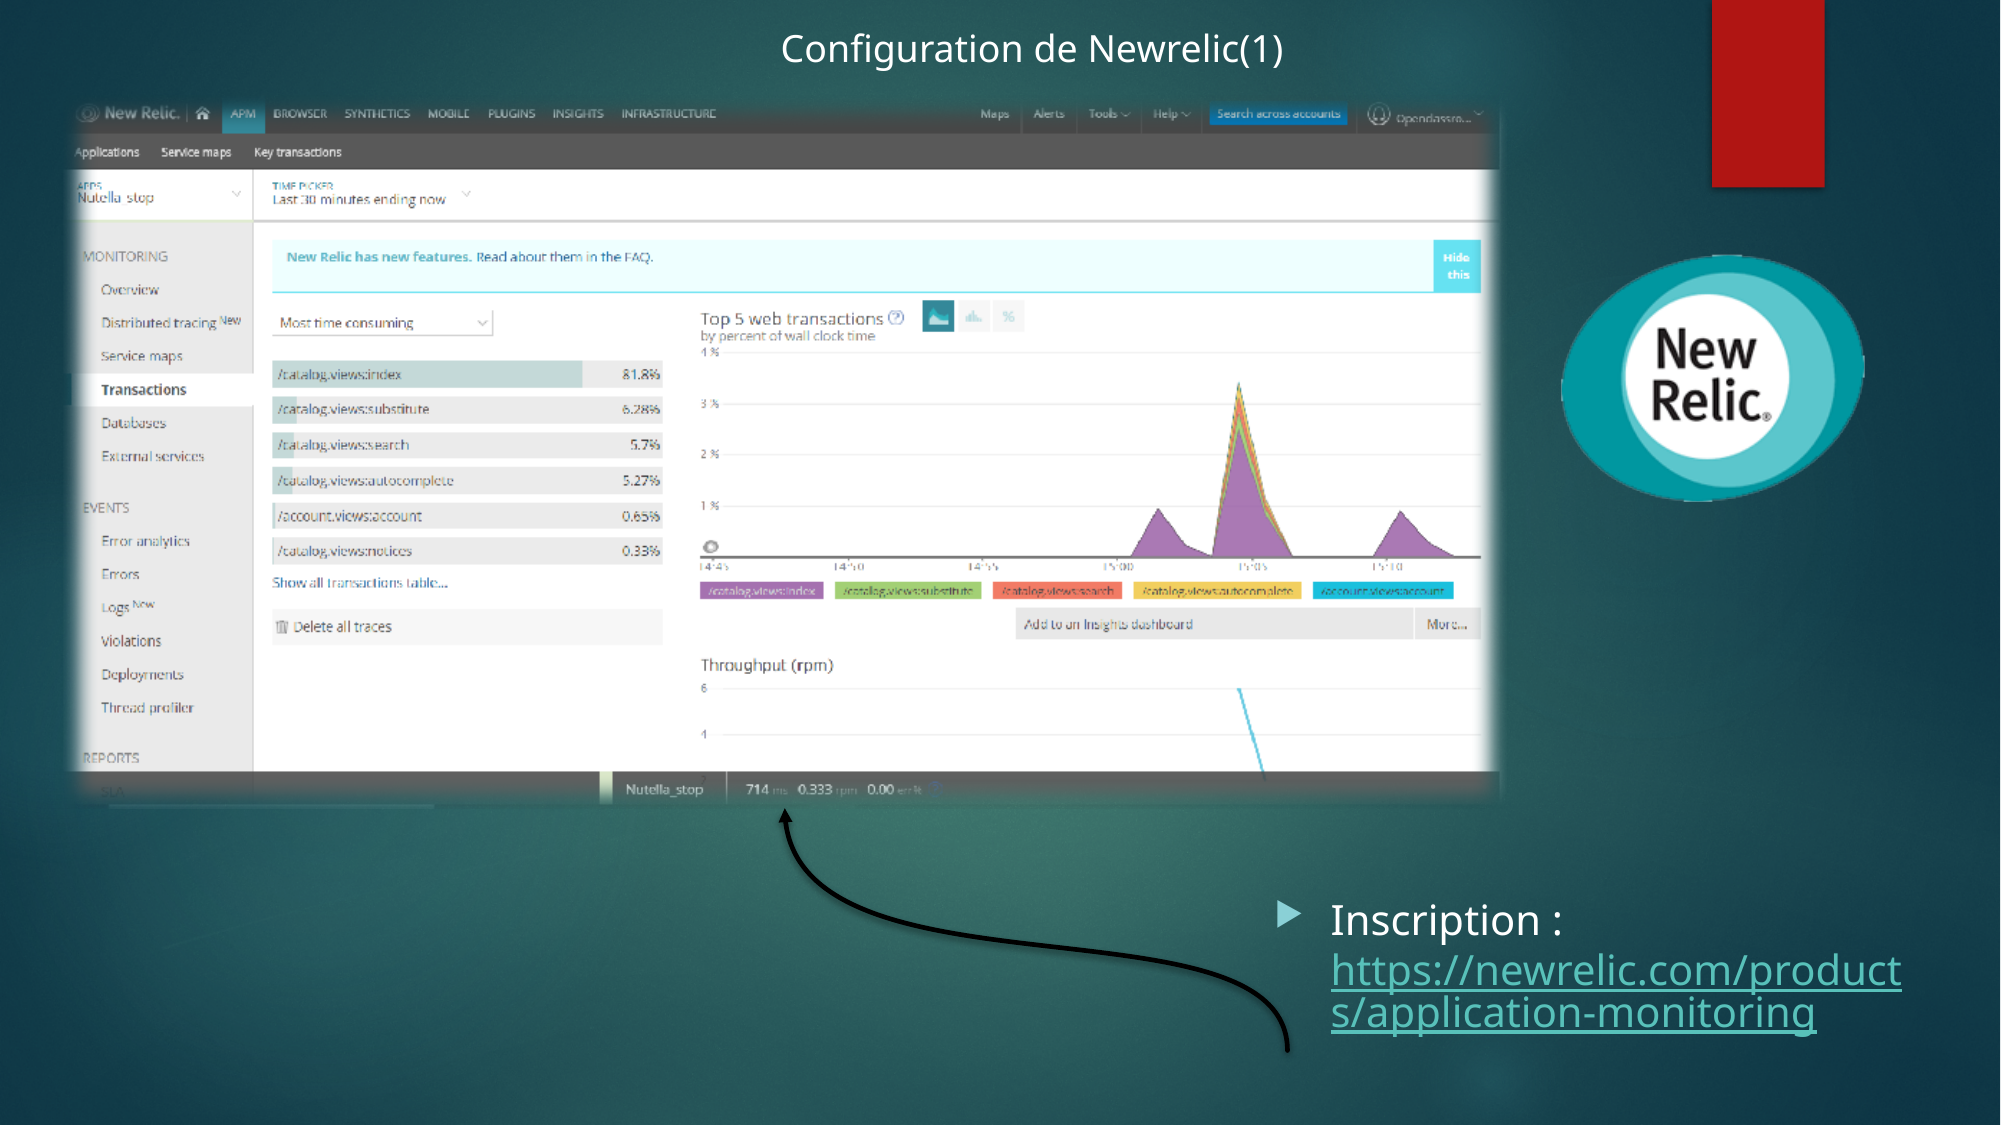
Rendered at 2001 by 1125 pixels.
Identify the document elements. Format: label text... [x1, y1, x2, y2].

picture [0, 0, 1576, 1125]
text_box Inscription : https://newrelic.com/products/application-monitoring [1259, 886, 1920, 1125]
picture [1557, 238, 1871, 513]
text_box Configuration de Newrelic(1) [765, 17, 1299, 78]
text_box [784, 808, 1288, 1051]
